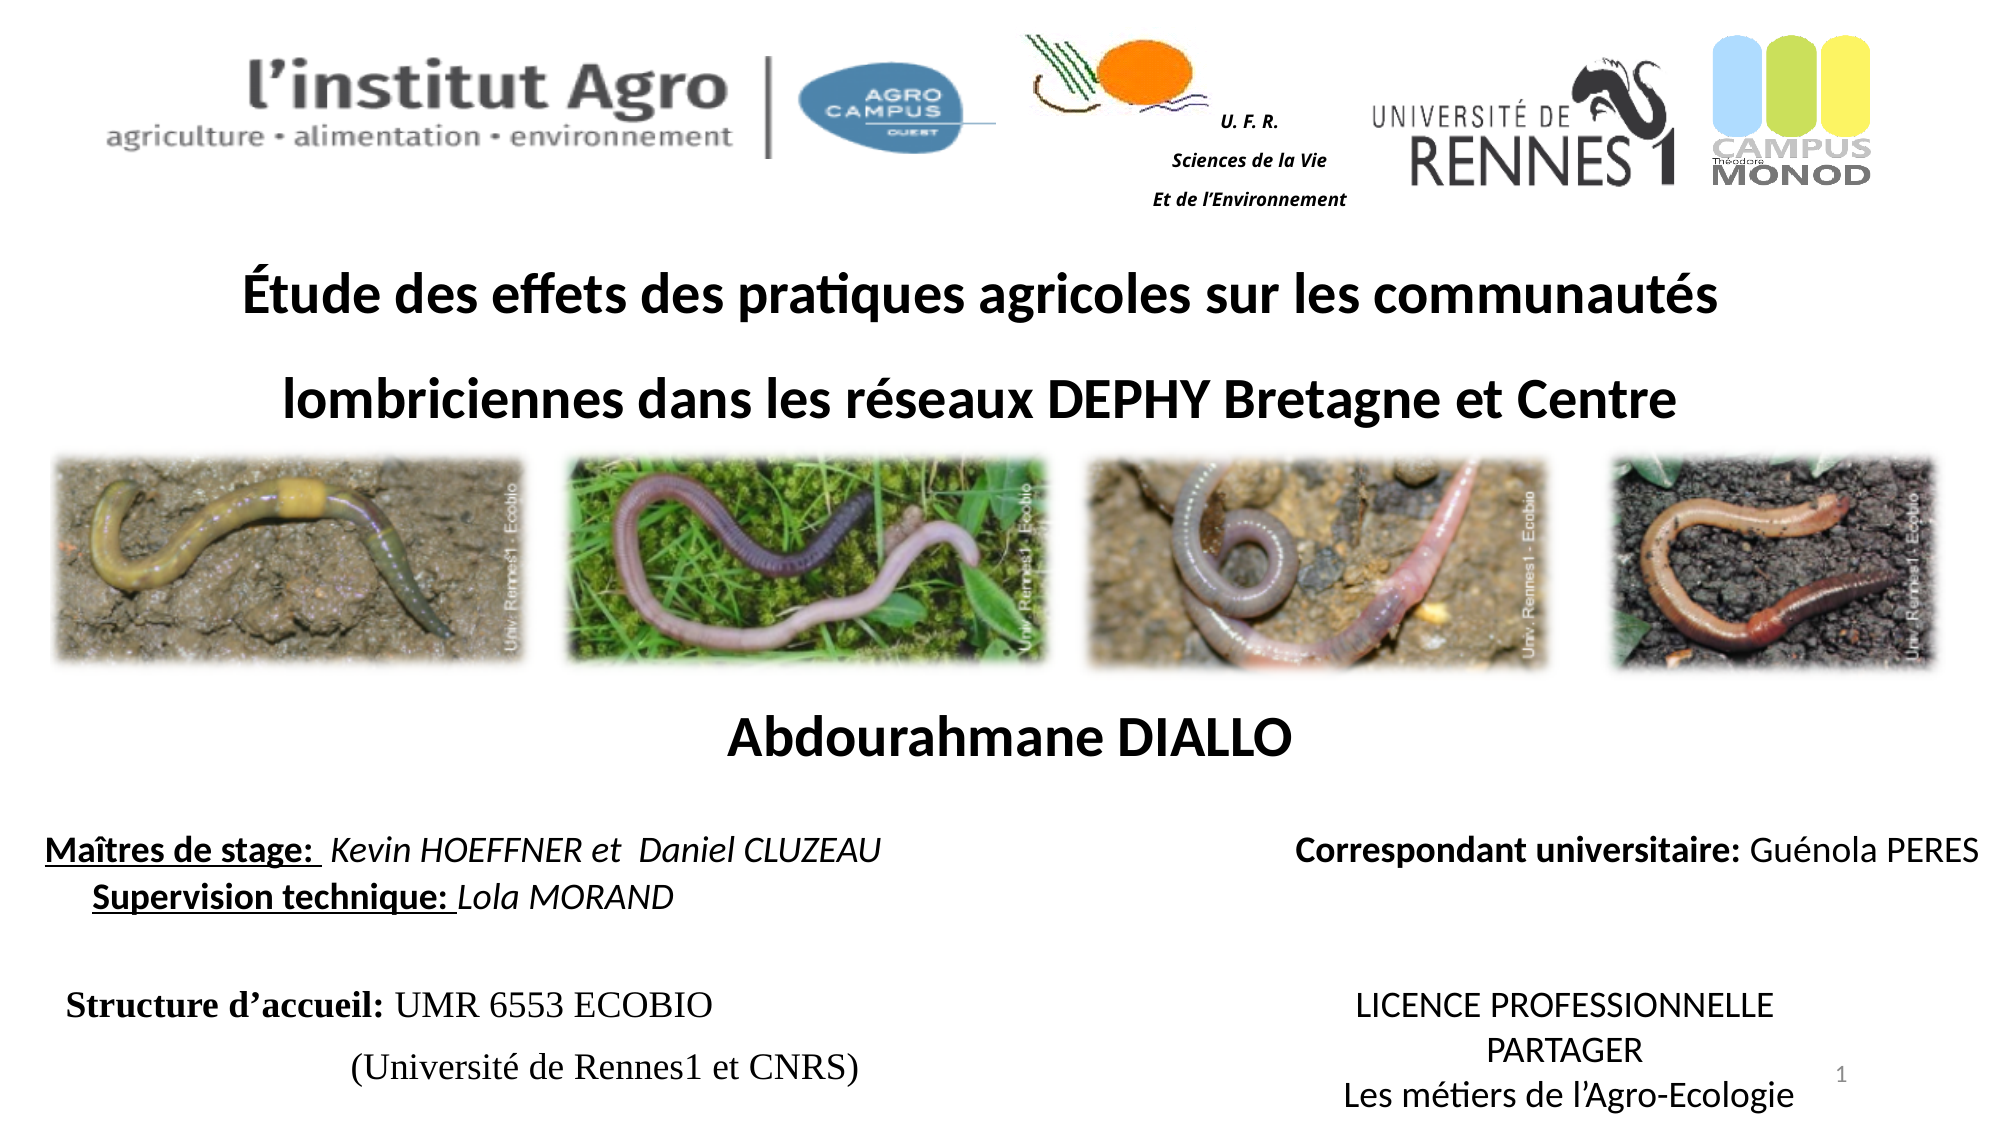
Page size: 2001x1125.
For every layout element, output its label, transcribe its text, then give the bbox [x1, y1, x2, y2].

text_box Correspondant universitaire: Guénola PERES [1137, 810, 2000, 878]
slide_number 1 [1412, 1042, 1863, 1103]
text_box Supervision technique: Lola MORAND [77, 864, 690, 925]
text_box LICENCE PROFESSIONNELLE PARTAGER Les métiers de l’Agro-Ecologie [1229, 972, 1910, 1125]
text_box Abdourahmane DIALLO [713, 690, 1570, 775]
text_box Maîtres de stage: Kevin HOEFFNER et Daniel CLUZEAU [29, 817, 906, 878]
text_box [105, 26, 1894, 213]
subtitle Étude des effets des pratiques agricoles sur les communautés lombriciennes dans les réseaux DEPHY Bretagne et Centre [161, 213, 1800, 438]
picture [50, 438, 1949, 687]
text_box Structure d’accueil: UMR 6553 ECOBIO (Université de Rennes1 et CNRS) [50, 965, 1296, 1094]
